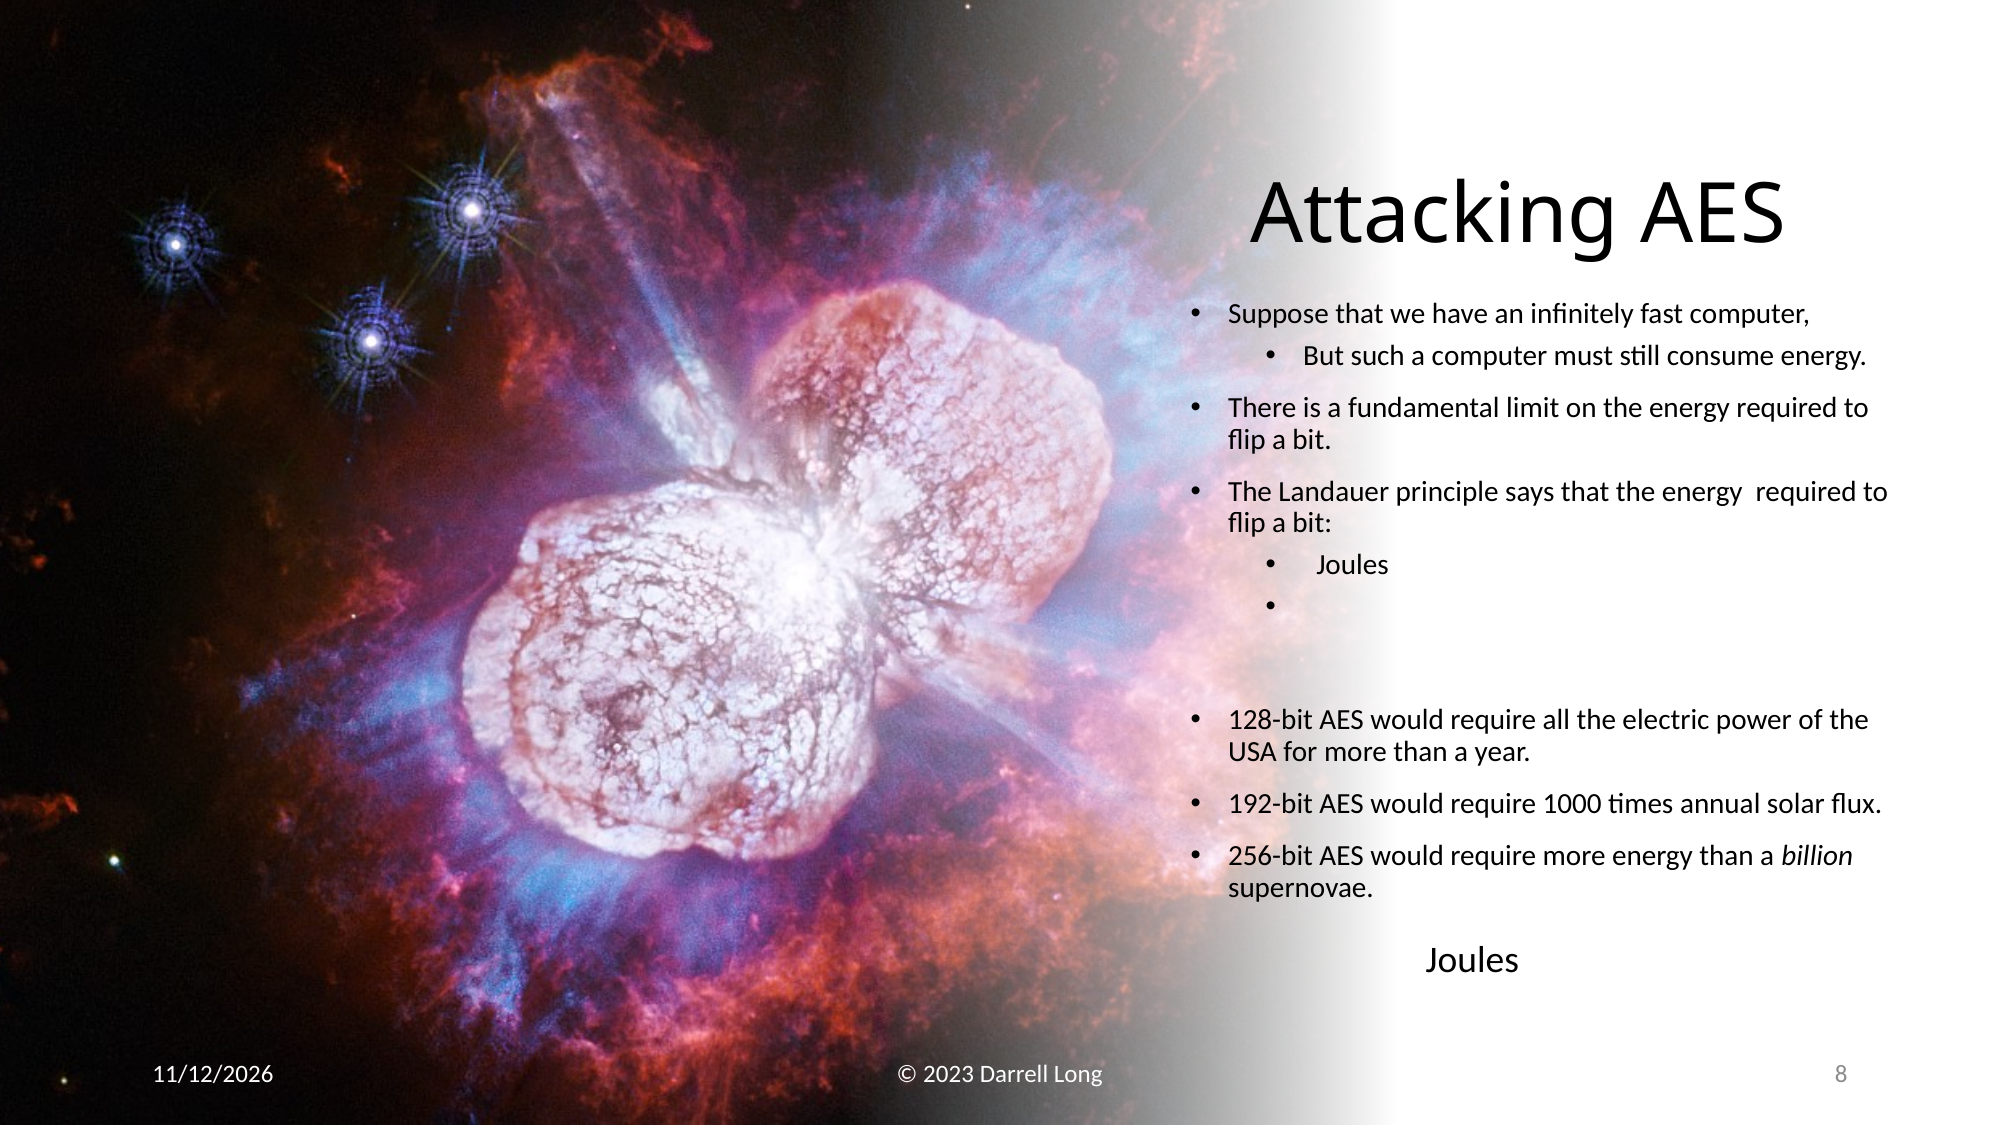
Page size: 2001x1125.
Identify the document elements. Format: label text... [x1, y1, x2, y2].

picture [0, 0, 1587, 1125]
title Attacking AES [1587, 59, 1863, 372]
text_box [1587, 0, 2000, 1125]
slide_number 8 [1587, 1042, 1863, 1103]
